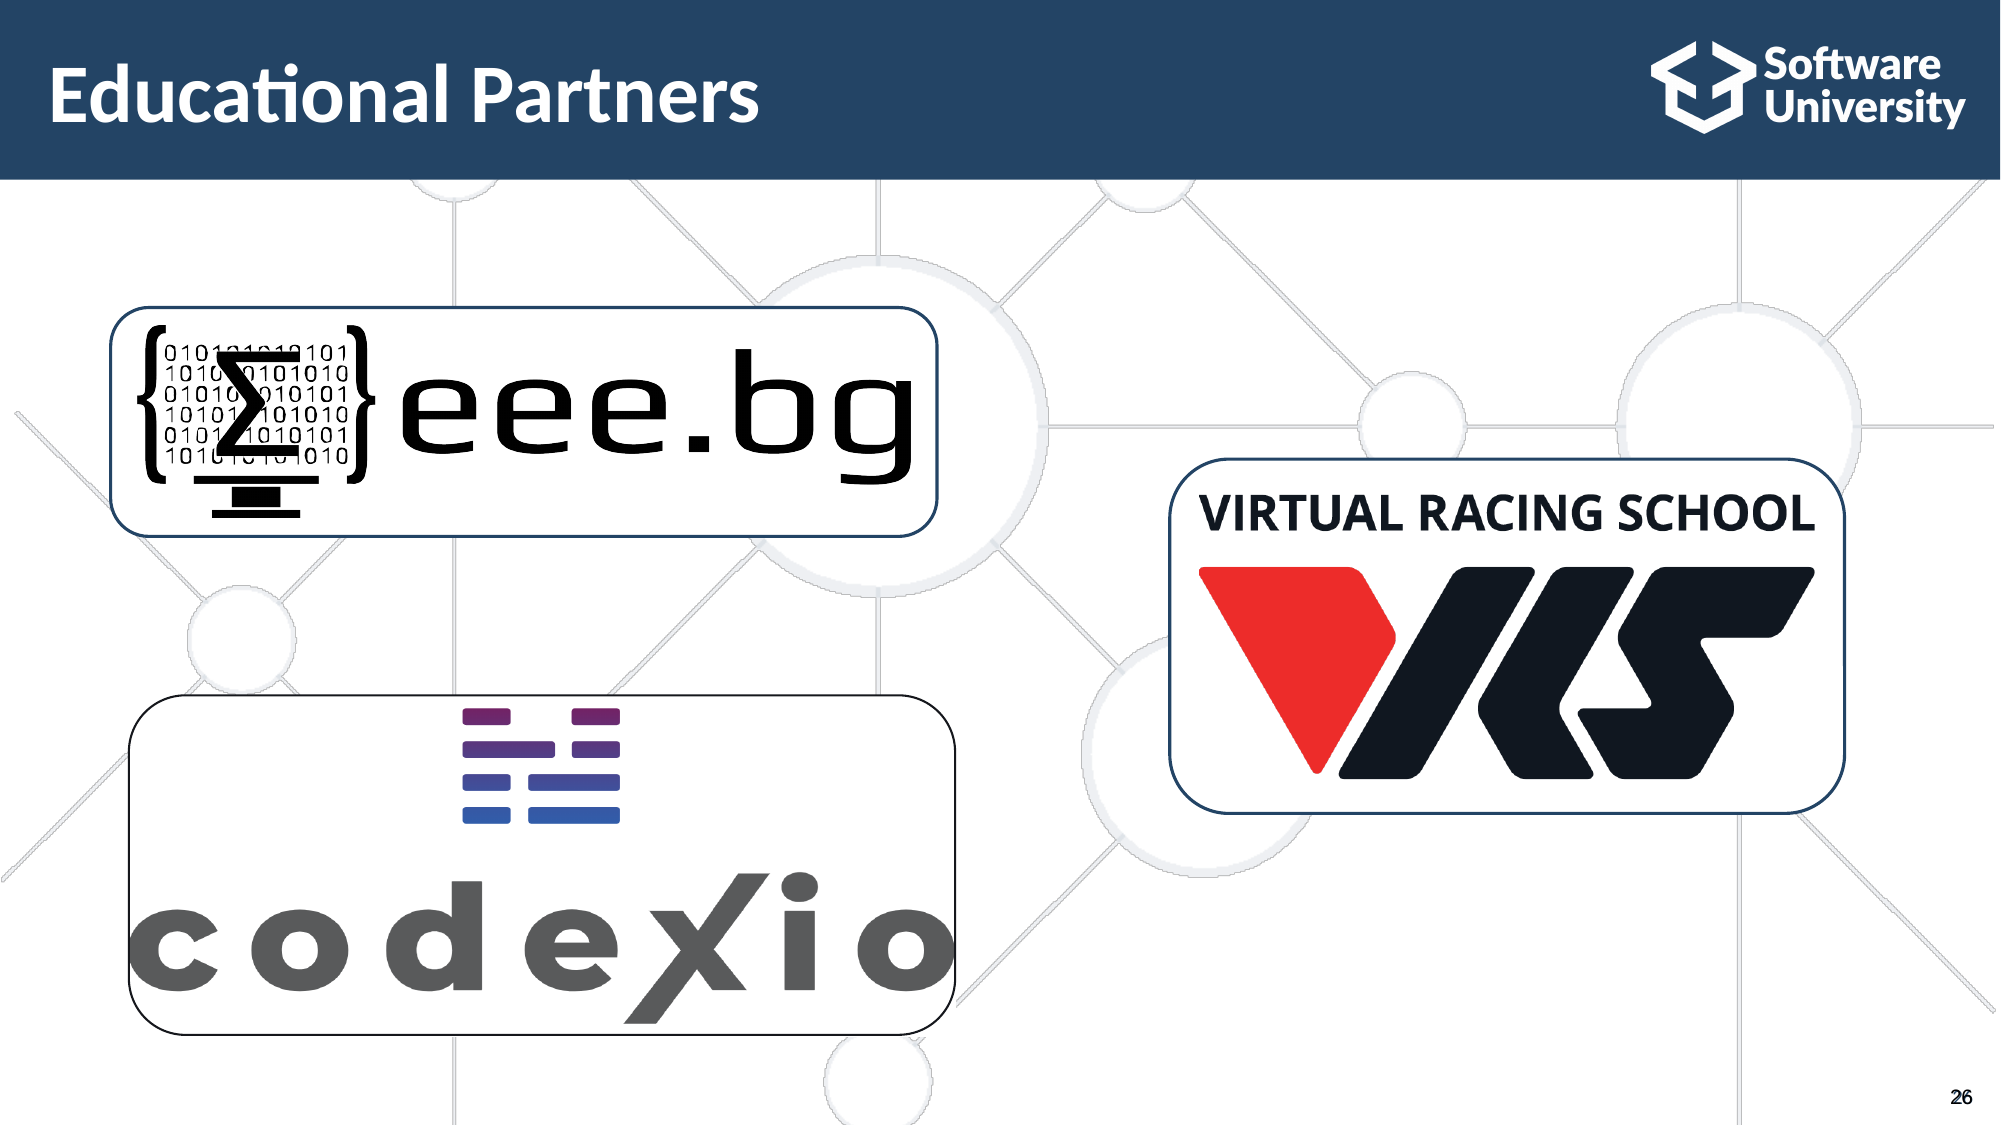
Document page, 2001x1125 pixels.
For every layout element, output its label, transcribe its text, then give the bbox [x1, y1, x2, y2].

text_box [1169, 328, 1845, 945]
text_box 26 [1927, 1067, 1988, 1116]
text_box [110, 307, 938, 537]
picture [1651, 41, 1966, 134]
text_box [128, 695, 956, 1038]
title Educational Partners [31, 16, 1625, 162]
picture [0, 180, 2000, 1125]
